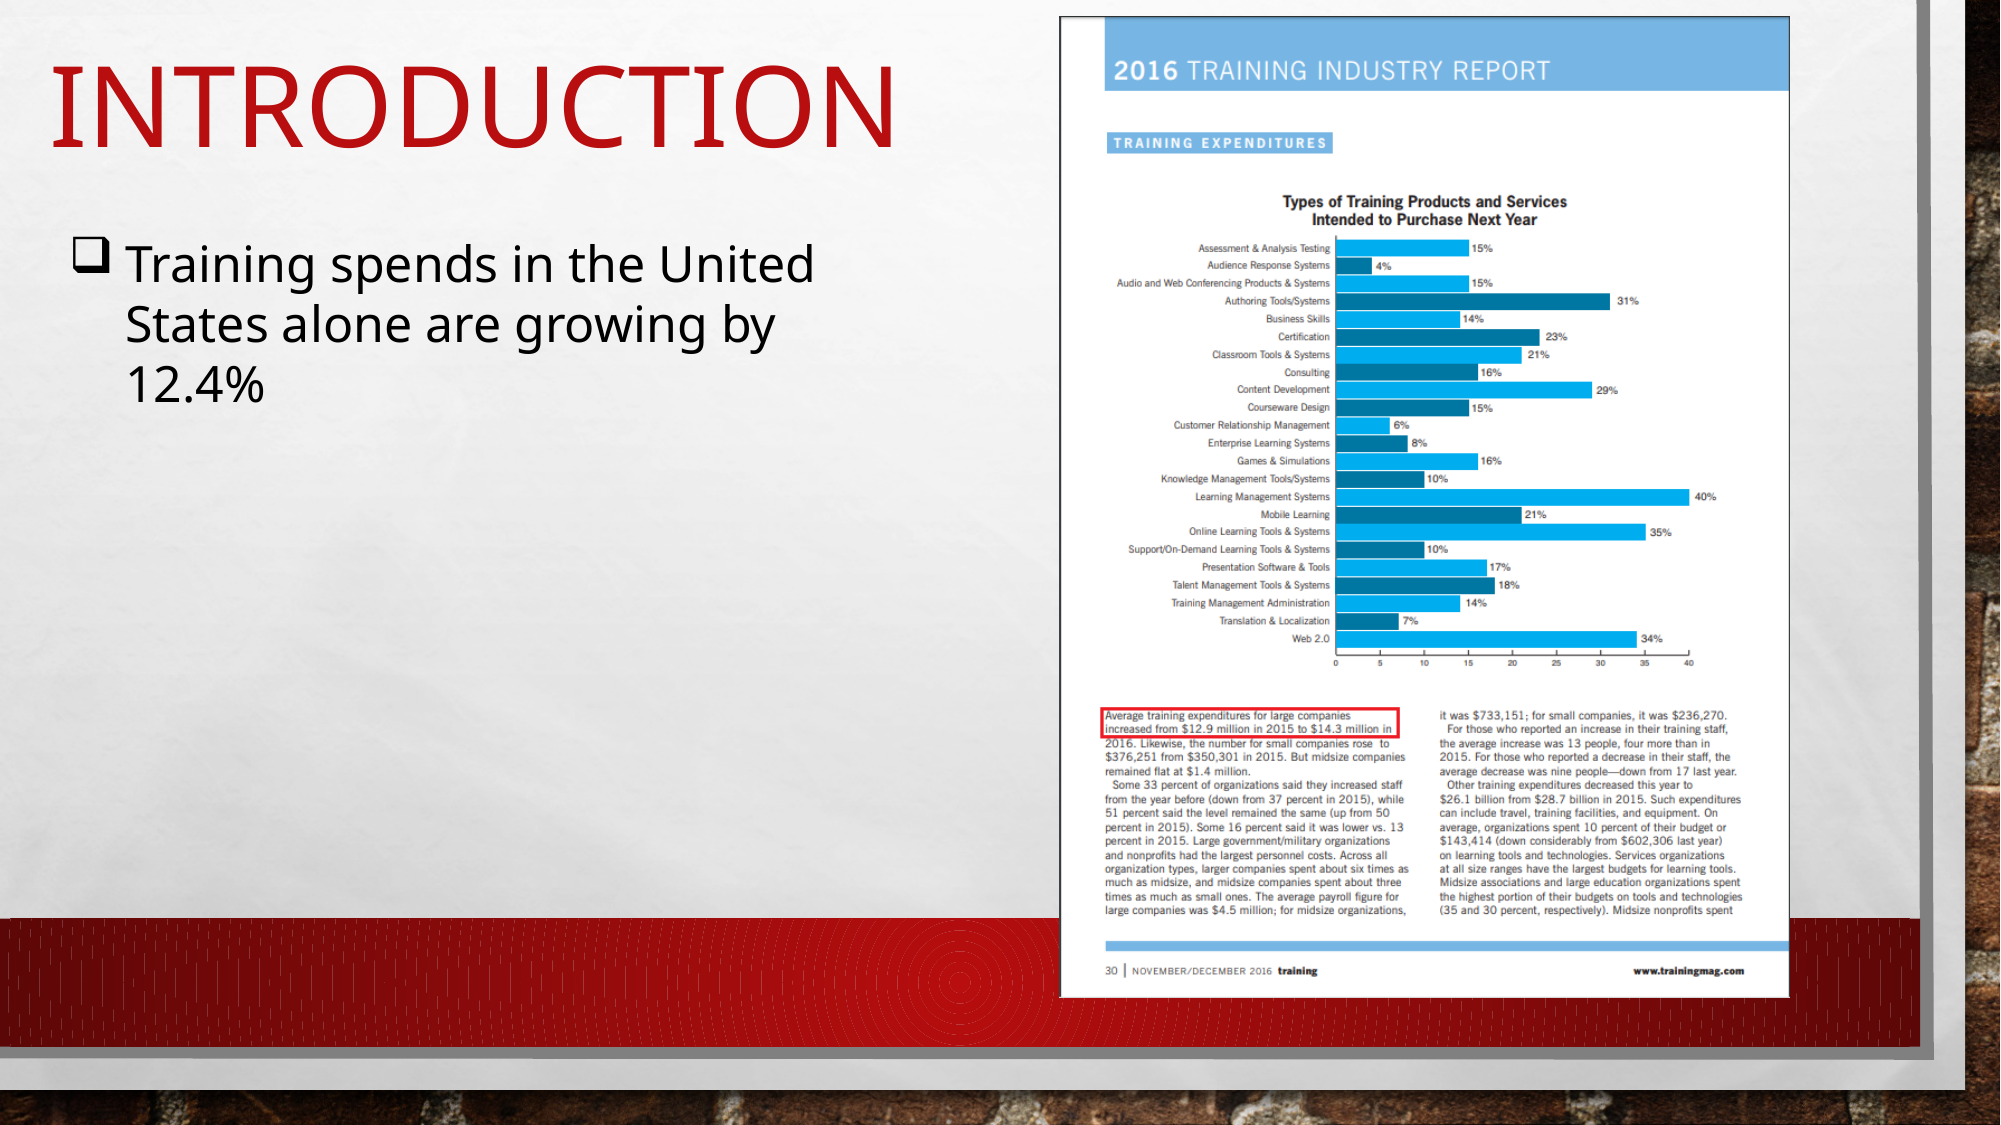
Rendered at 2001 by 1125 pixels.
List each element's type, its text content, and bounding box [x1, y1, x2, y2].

picture [1059, 16, 1791, 998]
text_box Training spends in the United States alone are growing by 12.4% [54, 224, 858, 420]
title INTRODUCTION [34, 16, 1059, 206]
picture [0, 0, 2000, 1125]
